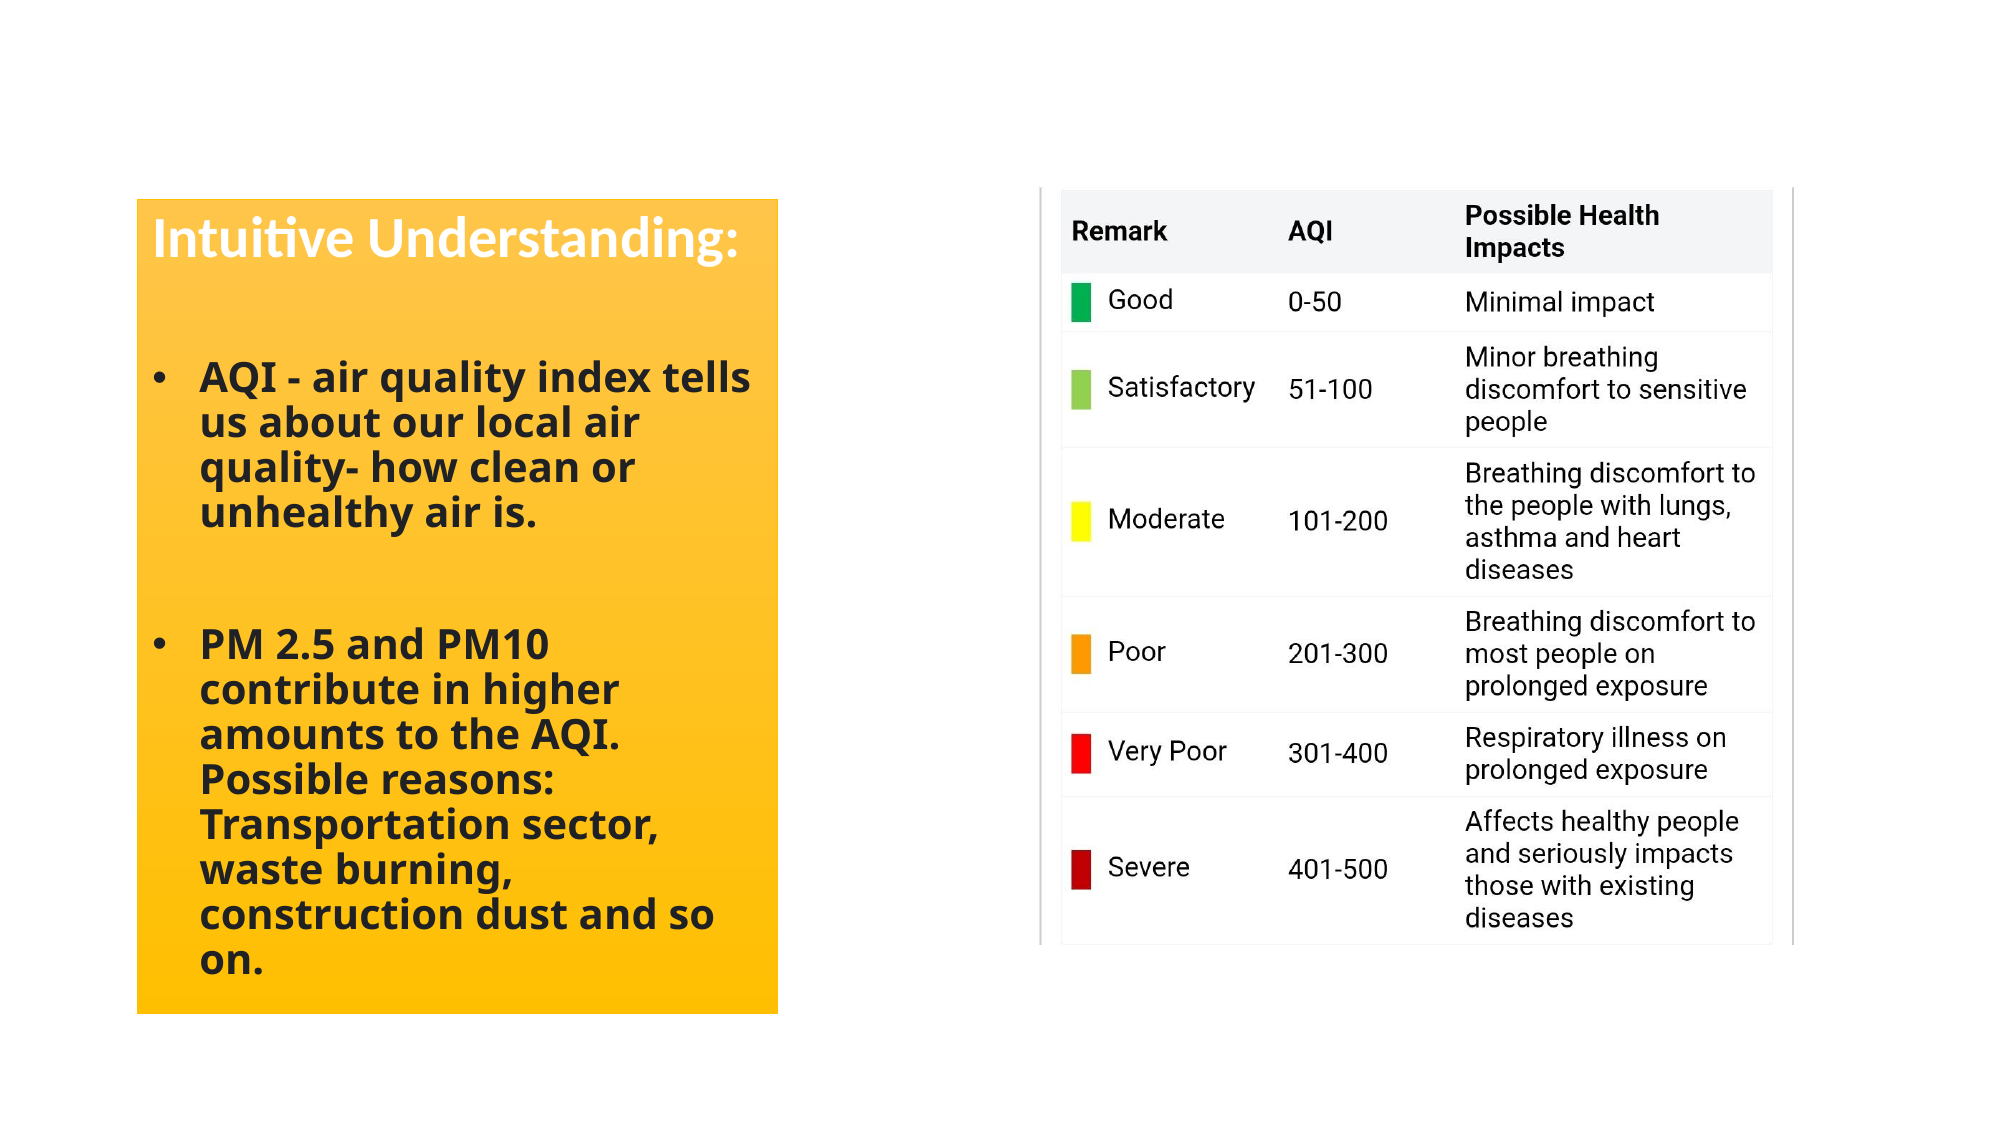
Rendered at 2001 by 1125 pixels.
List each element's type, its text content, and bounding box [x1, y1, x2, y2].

list Intuitive Understanding: AQI - air quality index tells us about our local air quality- how clean or unhealthy air is. PM 2.5 and PM10 contribute in higher amounts to the AQI. Possible reasons: Transportation sector, waste burning, construction dust and so on. [137, 199, 778, 1014]
picture [1029, 180, 1803, 945]
